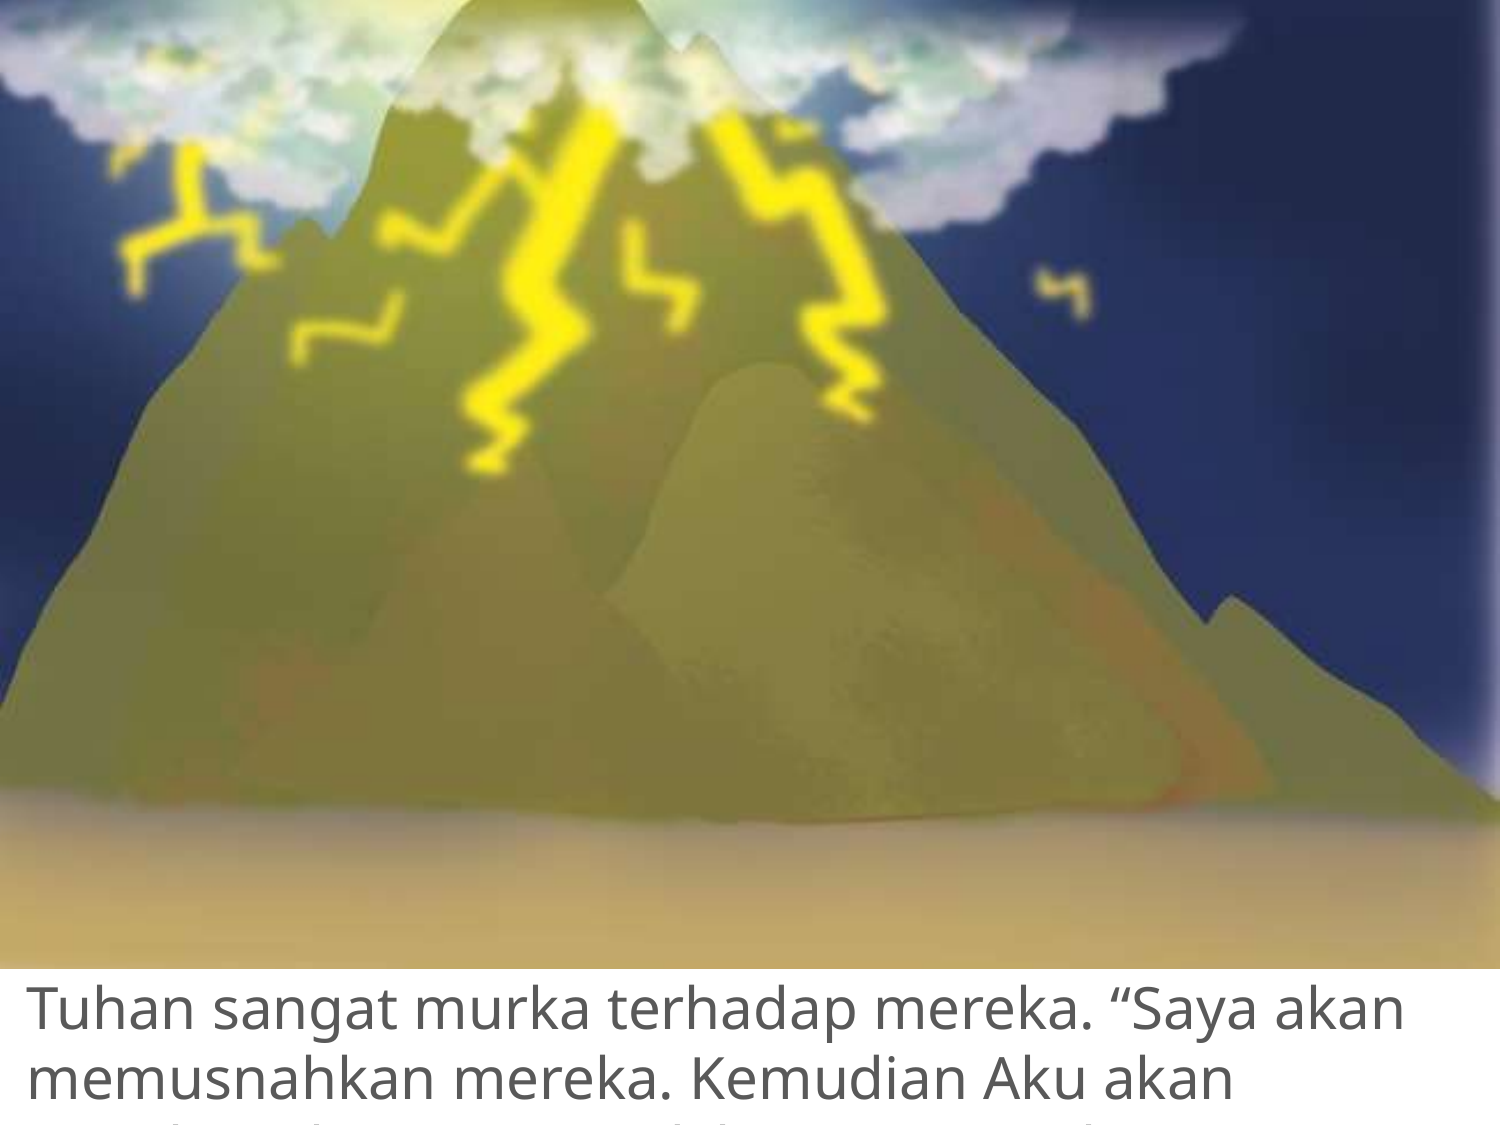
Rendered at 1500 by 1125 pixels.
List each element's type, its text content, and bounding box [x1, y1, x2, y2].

picture [0, 0, 1500, 969]
text_box Tuhan sangat murka terhadap mereka. “Saya akan memusnahkan mereka. Kemudian Aku akan membuat kamu menjadi bangsa yang besar.” [11, 975, 1498, 1125]
